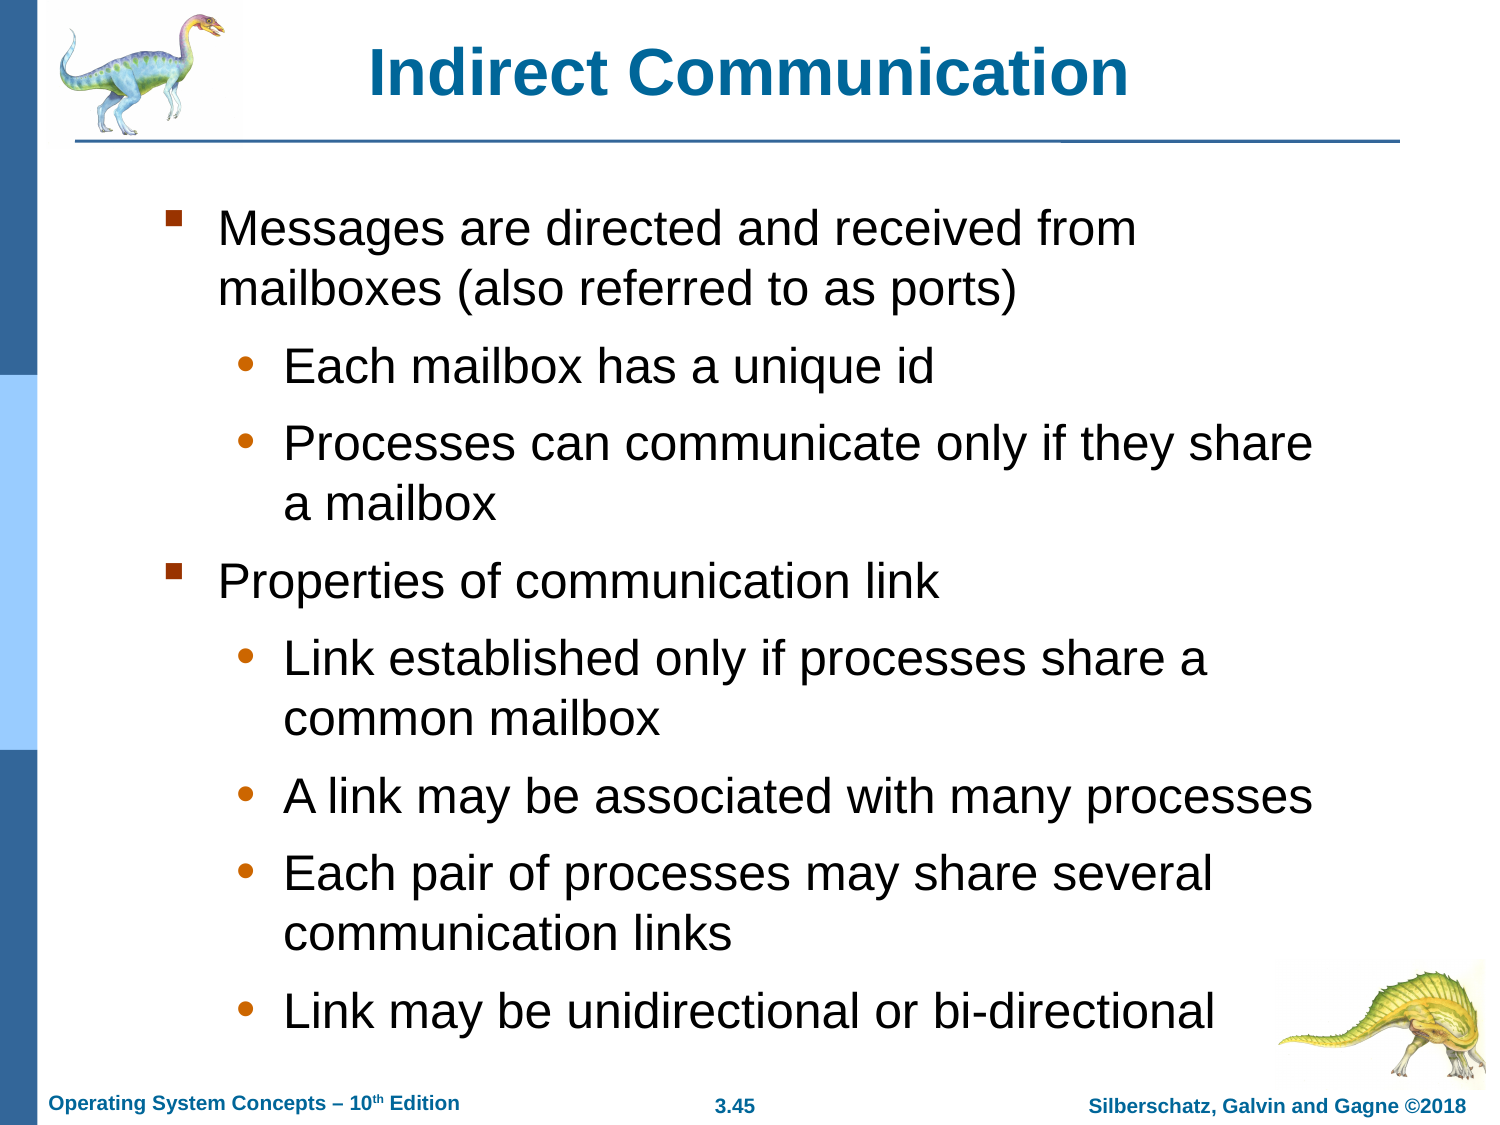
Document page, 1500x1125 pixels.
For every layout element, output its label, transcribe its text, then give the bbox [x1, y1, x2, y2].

list Messages are directed and received from mailboxes (also referred to as ports) Each mailbox has a unique id Processes can communicate only if they share a mailbox Properties of communication link Link established only if processes share a common mailbox A link may be associated with many processes Each pair of processes may share several communication links Link may be unidirectional or bi-directional [146, 188, 1360, 857]
picture [1275, 959, 1486, 1090]
title Indirect Communication [75, 21, 1425, 116]
picture [46, 0, 243, 149]
